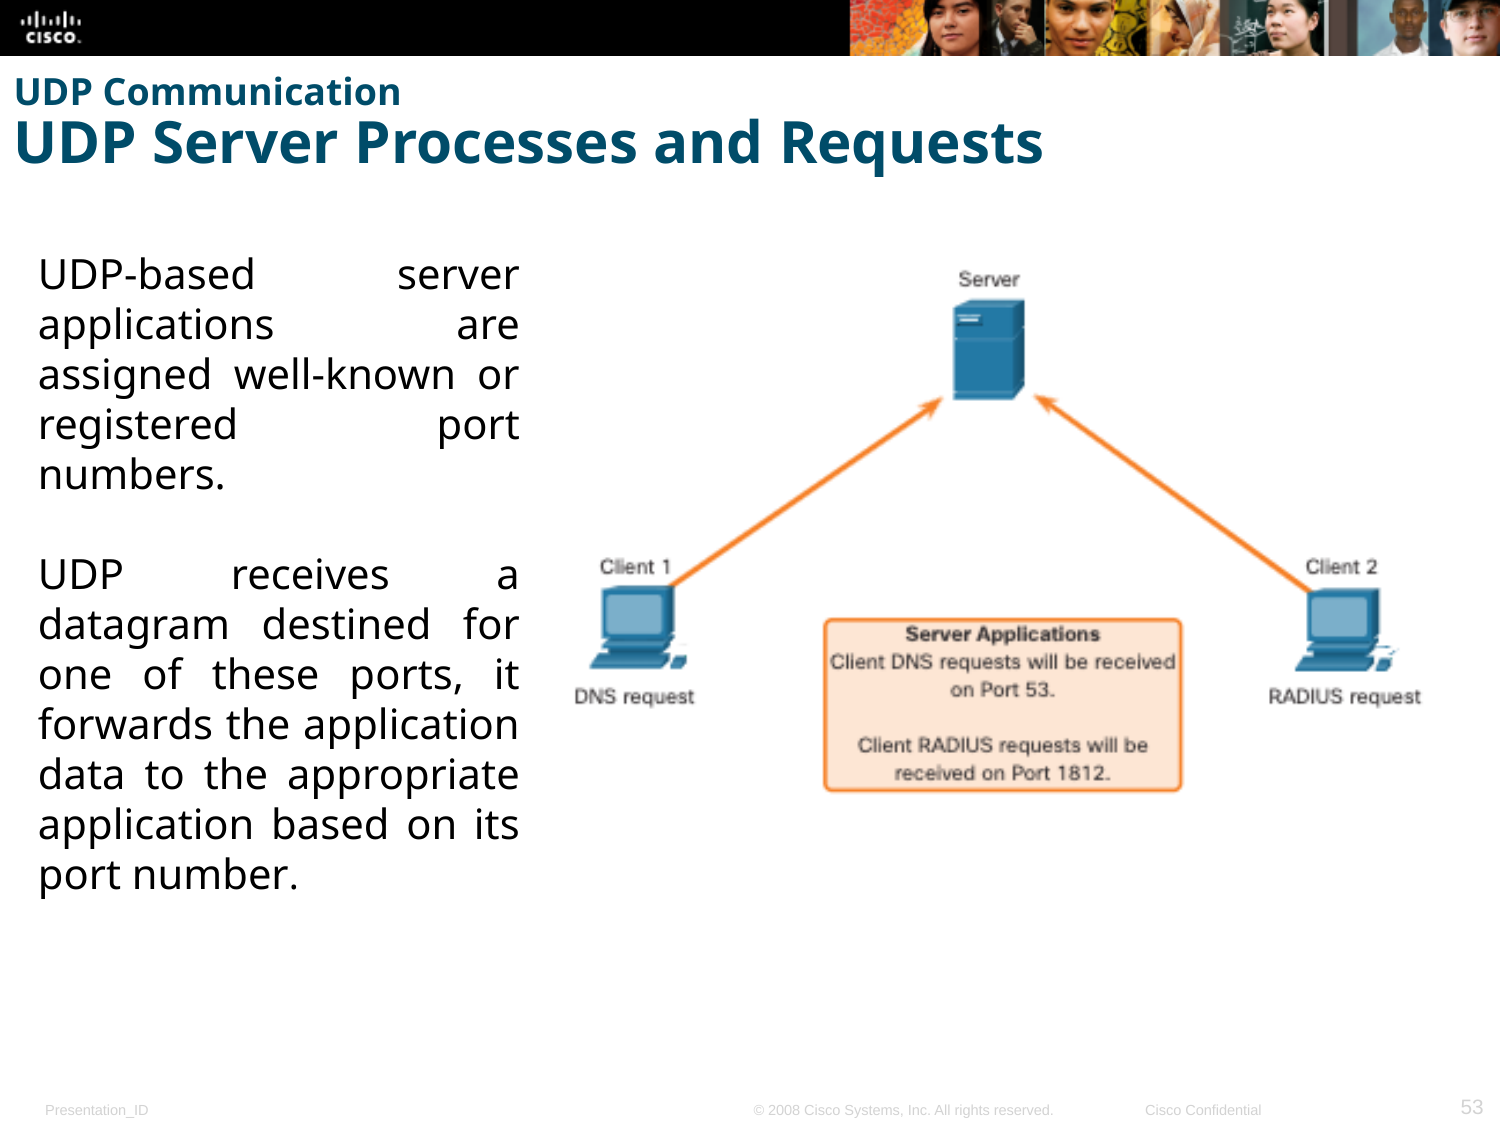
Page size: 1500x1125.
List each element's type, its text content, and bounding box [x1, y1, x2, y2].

list UDP-based server applications are assigned well-known or registered port numbers. UDP receives a datagram destined for one of these ports, it forwards the application data to the appropriate application based on its port number. [22, 240, 535, 800]
picture [0, 0, 1500, 56]
title UDP Communication UDP Server Processes and Requests [0, 63, 1369, 184]
picture [560, 264, 1444, 804]
